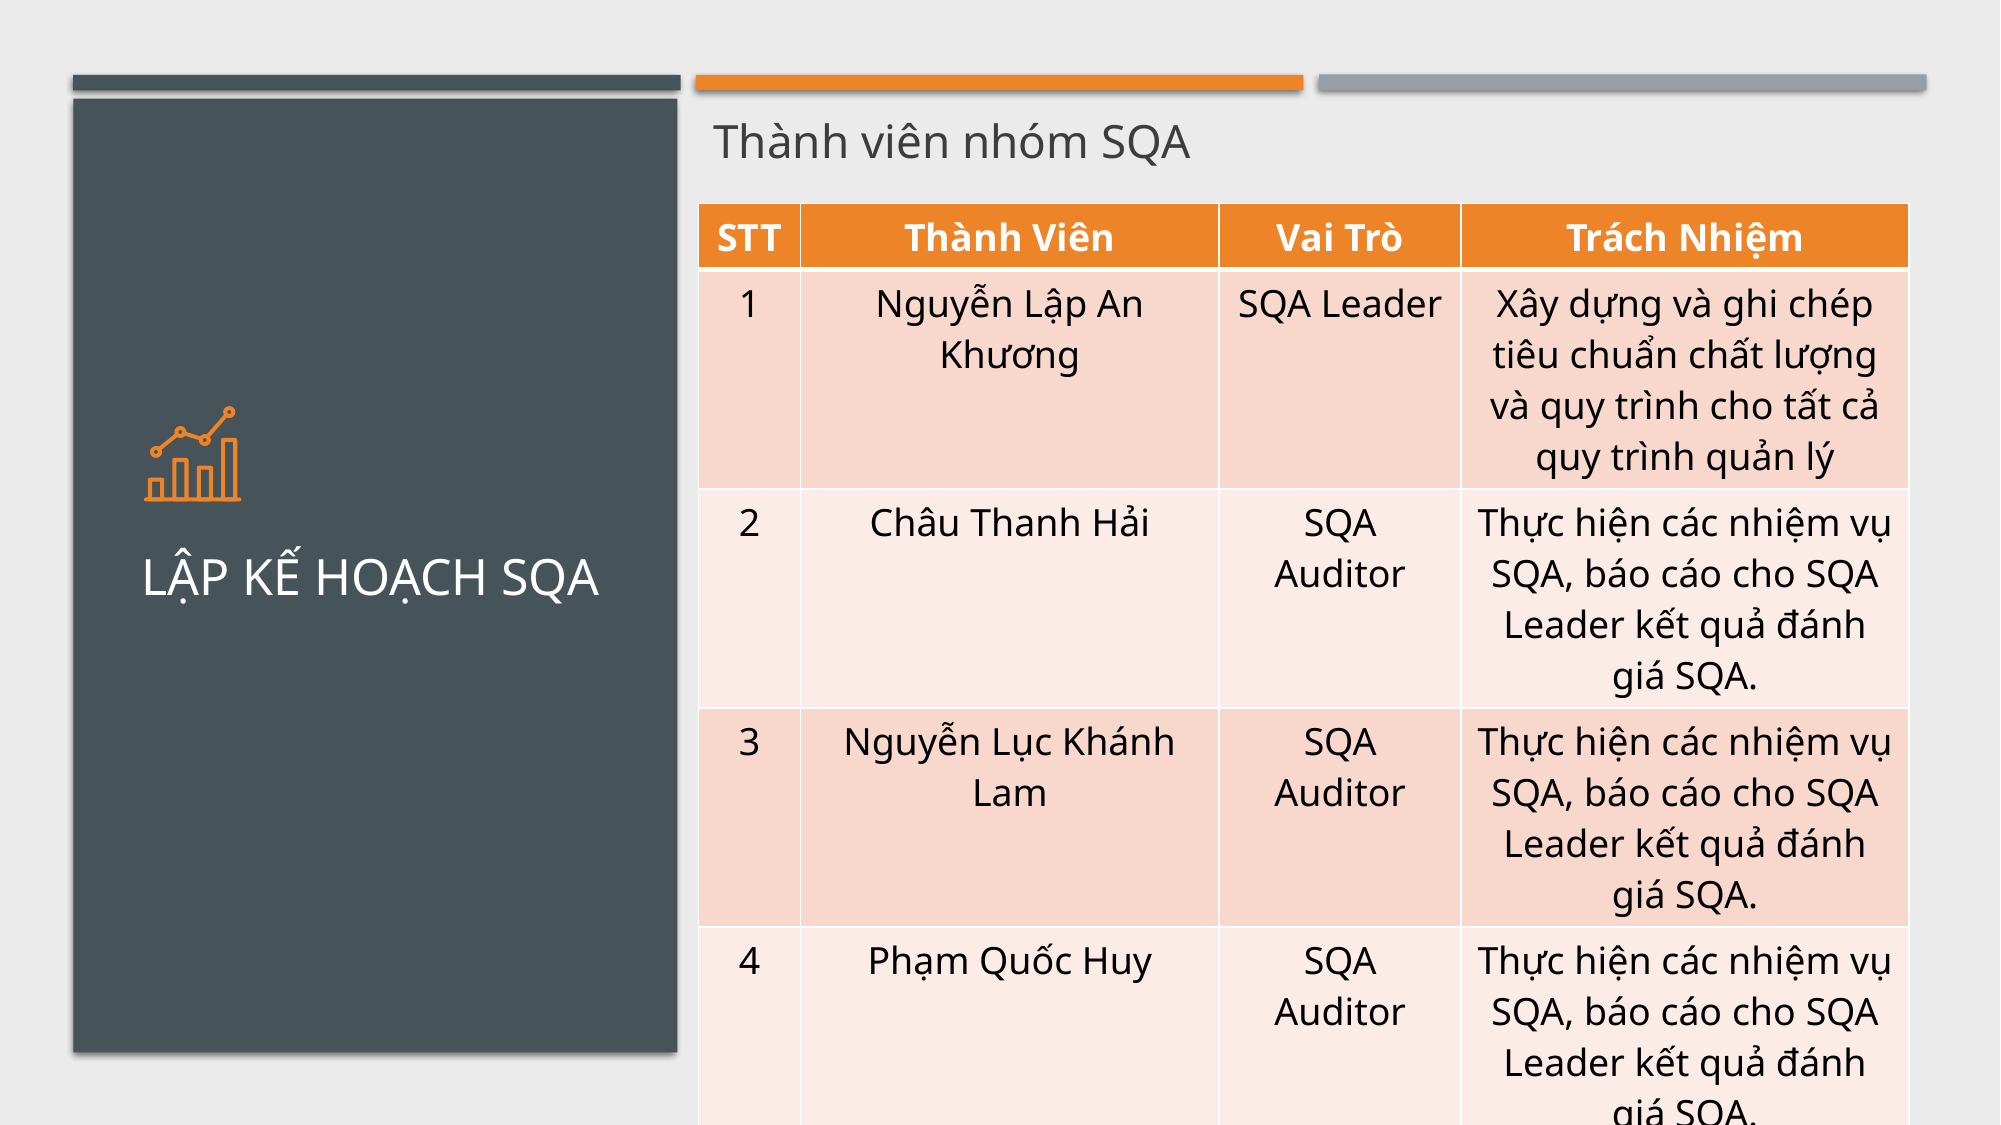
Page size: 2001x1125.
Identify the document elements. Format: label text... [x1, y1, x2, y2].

table_cell Nguyễn Lập An Khương [801, 272, 1218, 488]
table_cell SQA Auditor [1220, 709, 1460, 926]
table_header Vai Trò [1220, 204, 1460, 267]
title Lập kế hoạch sqa [125, 434, 624, 717]
table_cell SQA Leader [1220, 272, 1460, 488]
table_cell SQA Auditor [1220, 928, 1460, 1125]
table_cell Thực hiện các nhiệm vụ SQA, báo cáo cho SQA Leader kết quả đánh giá SQA. [1462, 490, 1908, 707]
table_header STT [699, 204, 800, 267]
table_header Trách Nhiệm [1462, 204, 1908, 267]
table_cell Châu Thanh Hải [801, 490, 1218, 707]
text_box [143, 405, 242, 502]
list Thành viên nhóm SQA [698, 104, 1929, 204]
table_cell 2 [699, 490, 800, 707]
table_cell Phạm Quốc Huy [801, 928, 1218, 1125]
table_cell 1 [699, 272, 800, 488]
table_cell SQA Auditor [1220, 490, 1460, 707]
table_cell 4 [699, 928, 800, 1125]
table_cell Nguyễn Lục Khánh Lam [801, 709, 1218, 926]
table_cell Xây dựng và ghi chép tiêu chuẩn chất lượng và quy trình cho tất cả quy trình quản lý [1462, 272, 1908, 488]
table_cell 3 [699, 709, 800, 926]
table_header Thành Viên [801, 204, 1218, 267]
table_cell Thực hiện các nhiệm vụ SQA, báo cáo cho SQA Leader kết quả đánh giá SQA. [1462, 709, 1908, 926]
table_cell Thực hiện các nhiệm vụ SQA, báo cáo cho SQA Leader kết quả đánh giá SQA. [1462, 928, 1908, 1125]
